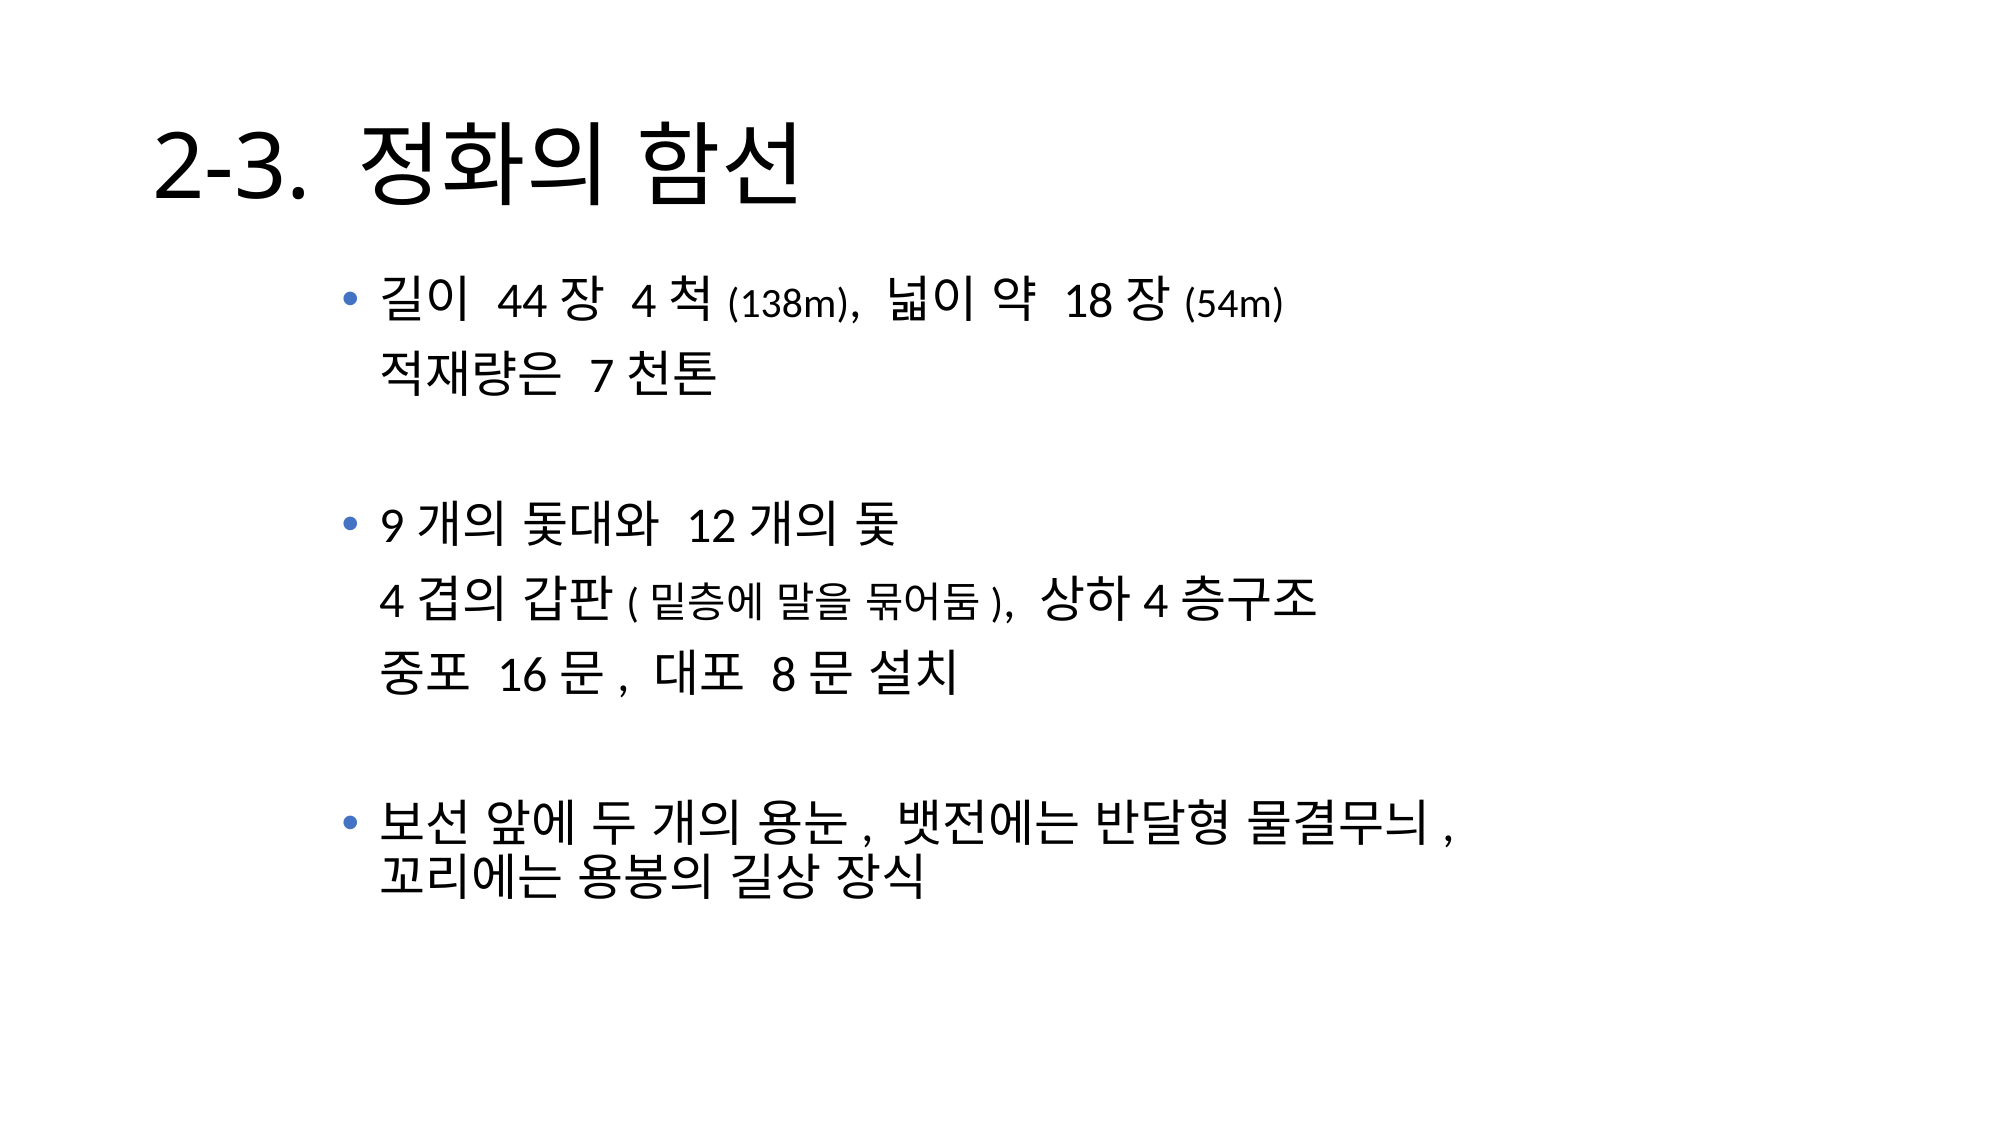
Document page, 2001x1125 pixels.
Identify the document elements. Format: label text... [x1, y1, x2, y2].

list 길이 44장 4척(138m), 넓이 약 18장(54m) 적재량은 7천톤 9개의 돛대와 12개의 돛 4겹의 갑판(밑층에 말을 묶어둠), 상하4층구조 중포 16문, 대포 8문 설치 보선 앞에 두 개의 용눈, 뱃전에는 반달형 물결무늬, 꼬리에는 용봉의 길상 장식 [326, 267, 1677, 1010]
title 2-3. 정화의 함선 [137, 59, 1863, 278]
